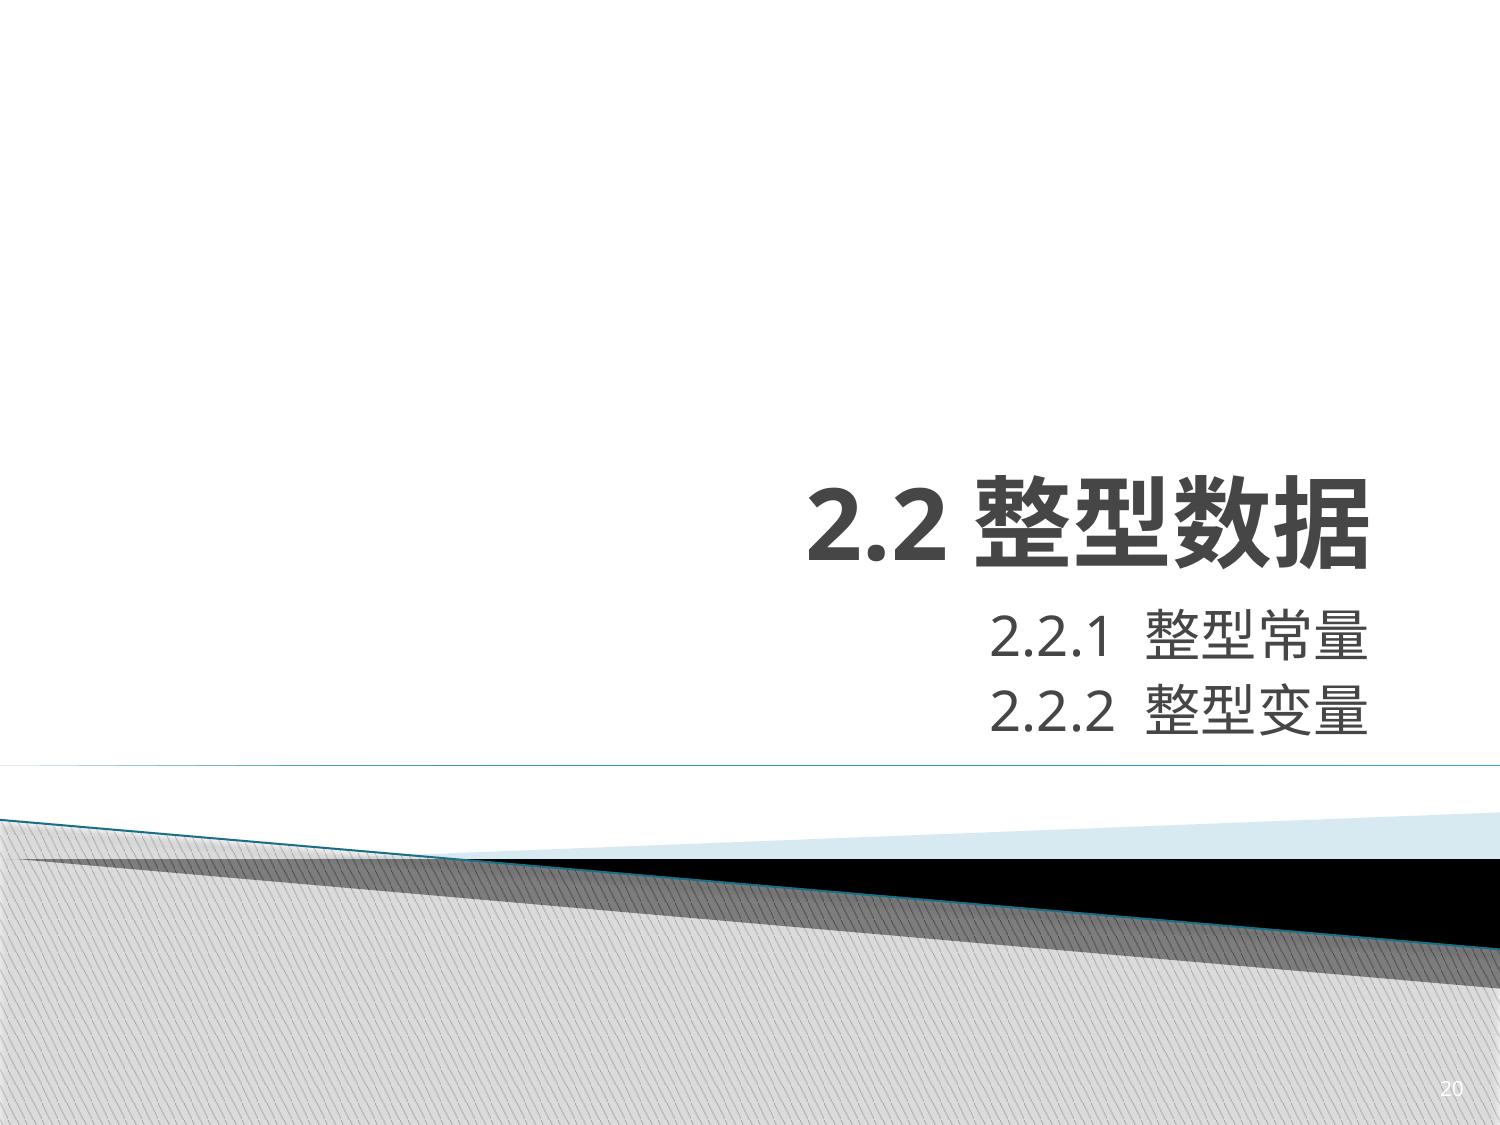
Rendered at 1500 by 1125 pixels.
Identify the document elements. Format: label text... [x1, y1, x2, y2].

slide_number 20 [1418, 1051, 1479, 1112]
picture [5, 859, 1500, 989]
subtitle 2.2.1 整型常量 2.2.2 整型变量 [112, 592, 1388, 790]
title 2.2整型数据 [112, 287, 1388, 588]
